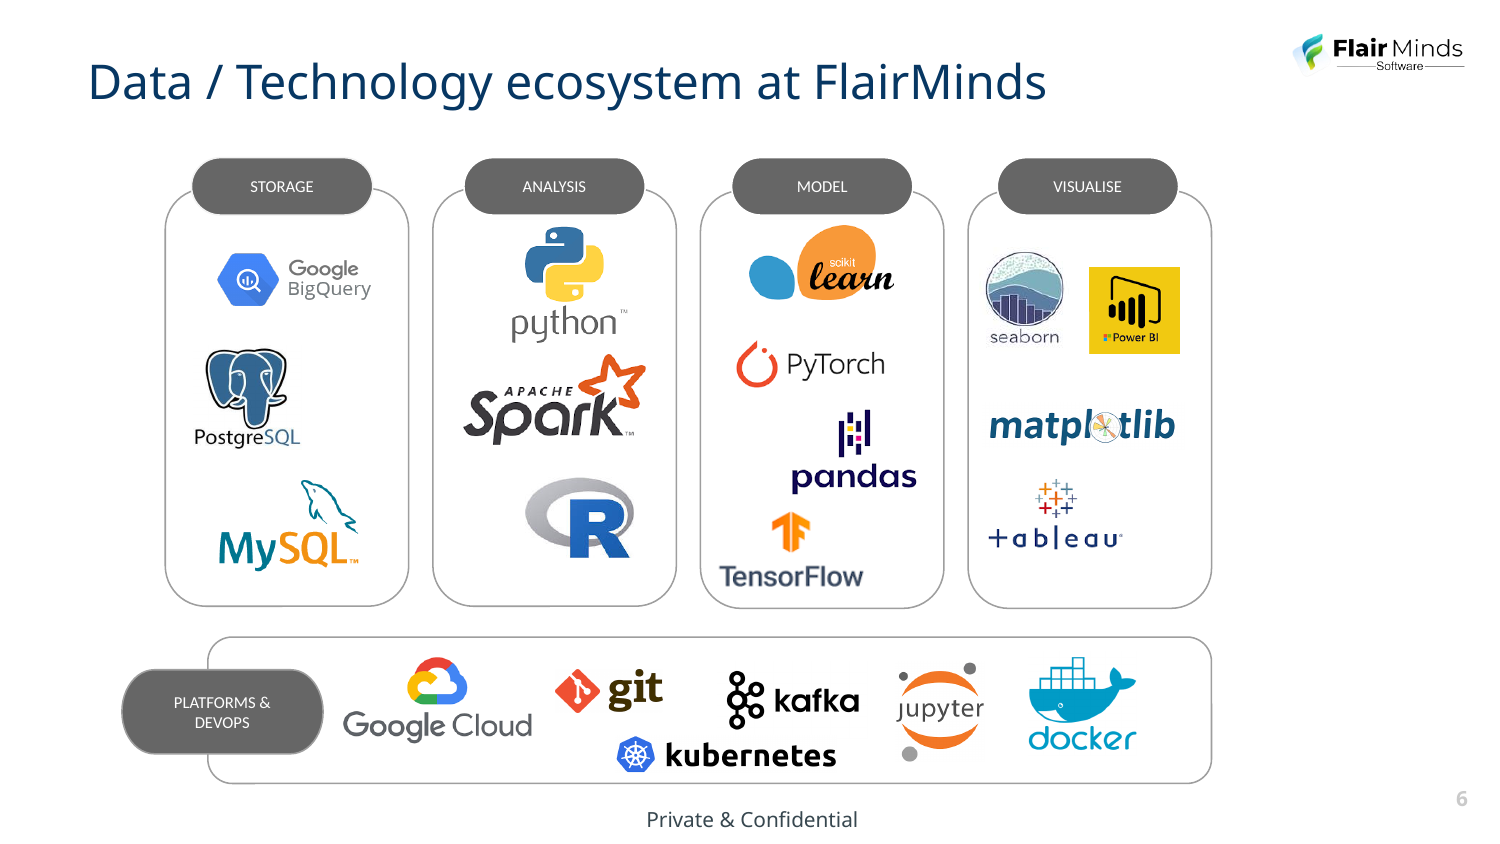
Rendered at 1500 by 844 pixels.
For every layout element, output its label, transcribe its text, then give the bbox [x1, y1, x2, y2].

picture [215, 477, 361, 572]
picture [982, 402, 1185, 588]
picture [1028, 651, 1137, 756]
slide_number 6 [1392, 767, 1483, 833]
text_box ANALYSIS [463, 157, 646, 216]
text_box [207, 637, 1212, 784]
picture [979, 247, 1070, 352]
picture [555, 669, 664, 714]
picture [717, 323, 930, 597]
text_box PLATFORMS & DEVOPS [121, 669, 324, 754]
text_box [700, 191, 944, 609]
picture [748, 225, 894, 301]
text_box [968, 191, 1212, 609]
text_box Data / Technology ecosystem at FlairMinds [72, 36, 1380, 125]
picture [335, 651, 538, 749]
text_box [165, 188, 409, 607]
picture [453, 225, 675, 345]
text_box VISUALISE [997, 157, 1179, 216]
text_box Private & Confidential [594, 791, 910, 834]
picture [193, 214, 396, 450]
text_box [432, 189, 677, 607]
picture [615, 661, 869, 774]
picture [1033, 735, 1044, 746]
picture [463, 353, 646, 446]
picture [894, 661, 985, 763]
text_box MODEL [731, 157, 913, 216]
picture [1278, 20, 1483, 96]
picture [1089, 267, 1180, 354]
picture [525, 477, 634, 558]
text_box STORAGE [191, 157, 373, 213]
